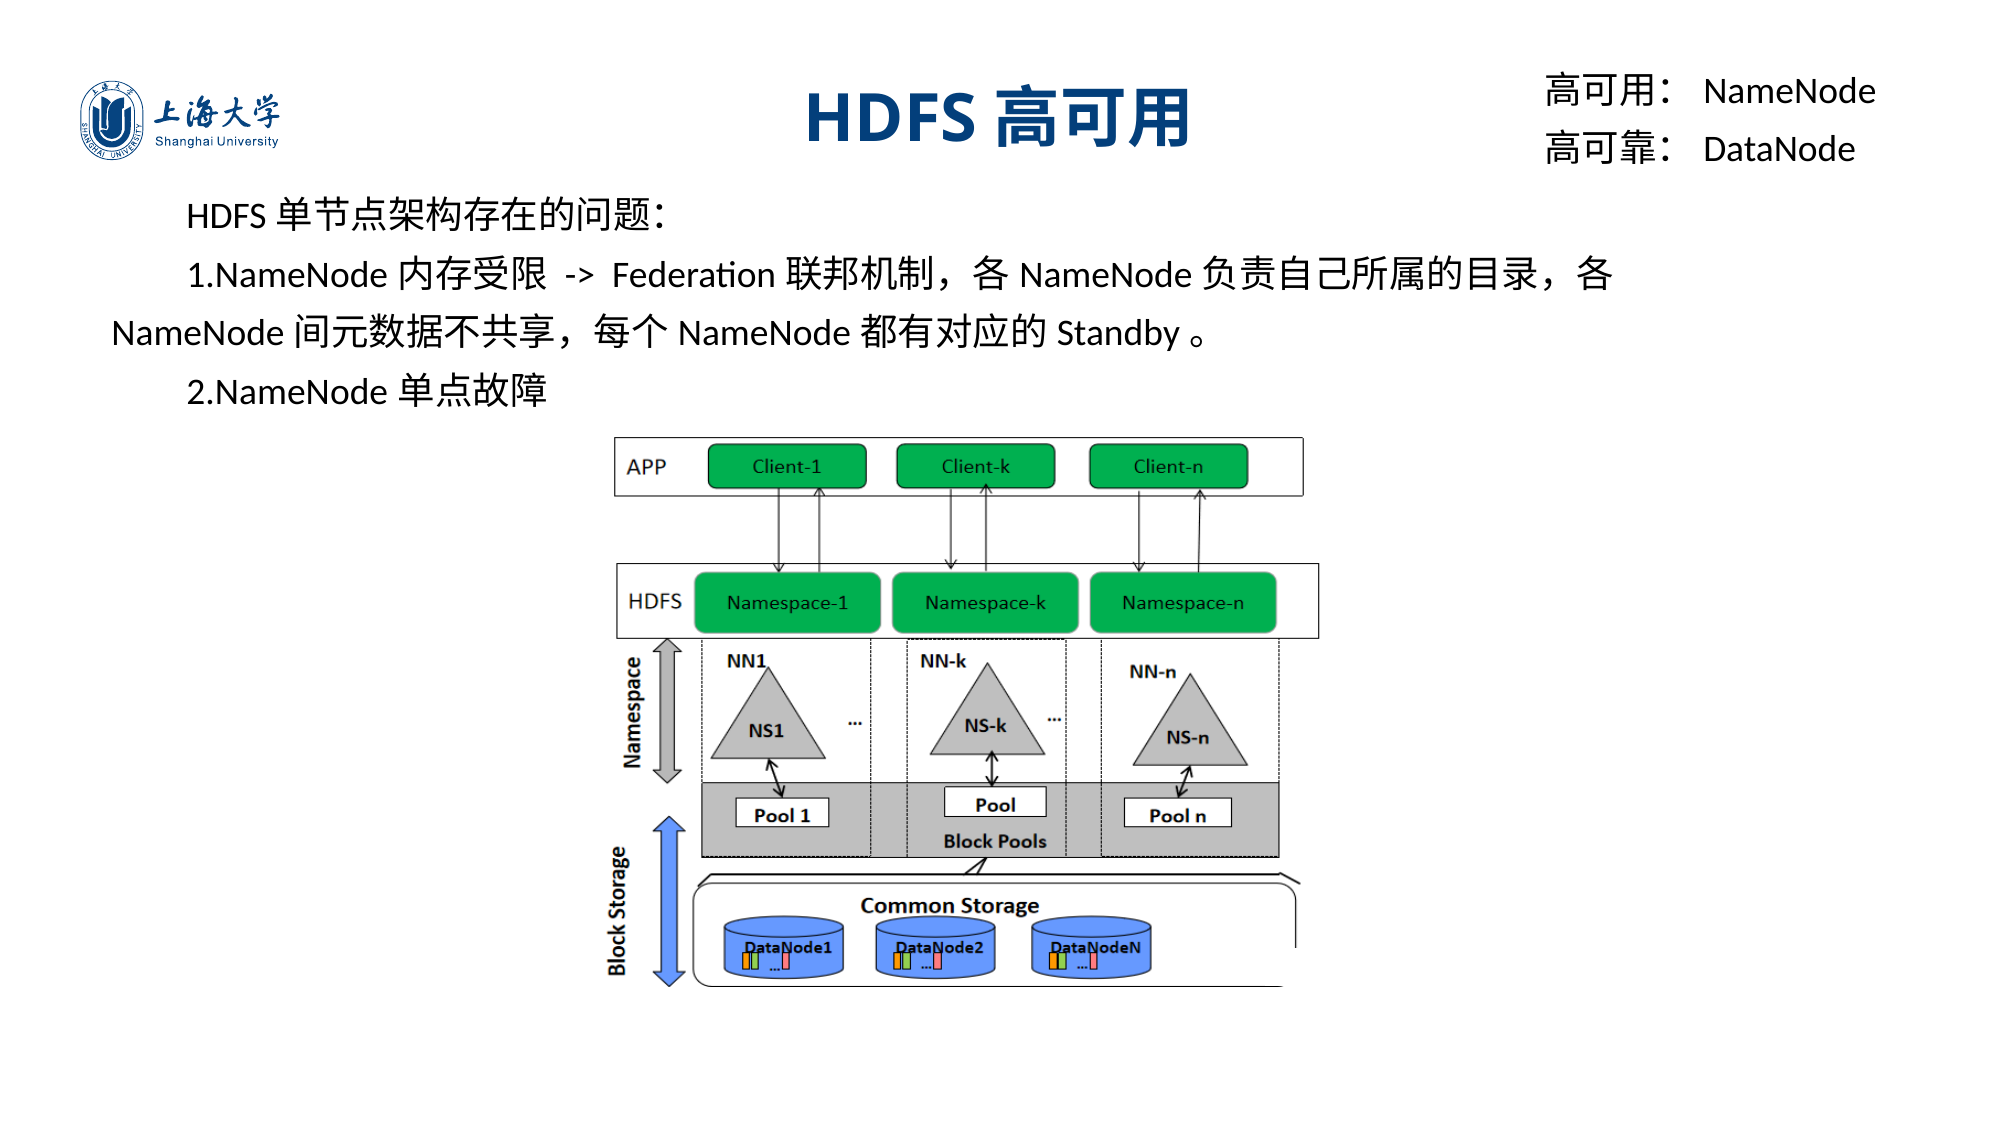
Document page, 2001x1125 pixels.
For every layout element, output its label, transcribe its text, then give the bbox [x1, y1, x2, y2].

text_box 高可用：NameNode 高可靠：DataNode [1454, 45, 1922, 177]
picture [537, 432, 1455, 987]
text_box HDFS单节点架构存在的问题： 1.NameNode内存受限 -> Federation联邦机制，各NameNode负责自己所属的目录，各NameNode间元数据不共享，每个NameNode都有对应的Standby。 2.NameNode单点故障 [96, 170, 1784, 419]
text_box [80, 80, 280, 161]
text_box HDFS高可用 [789, 27, 1209, 163]
